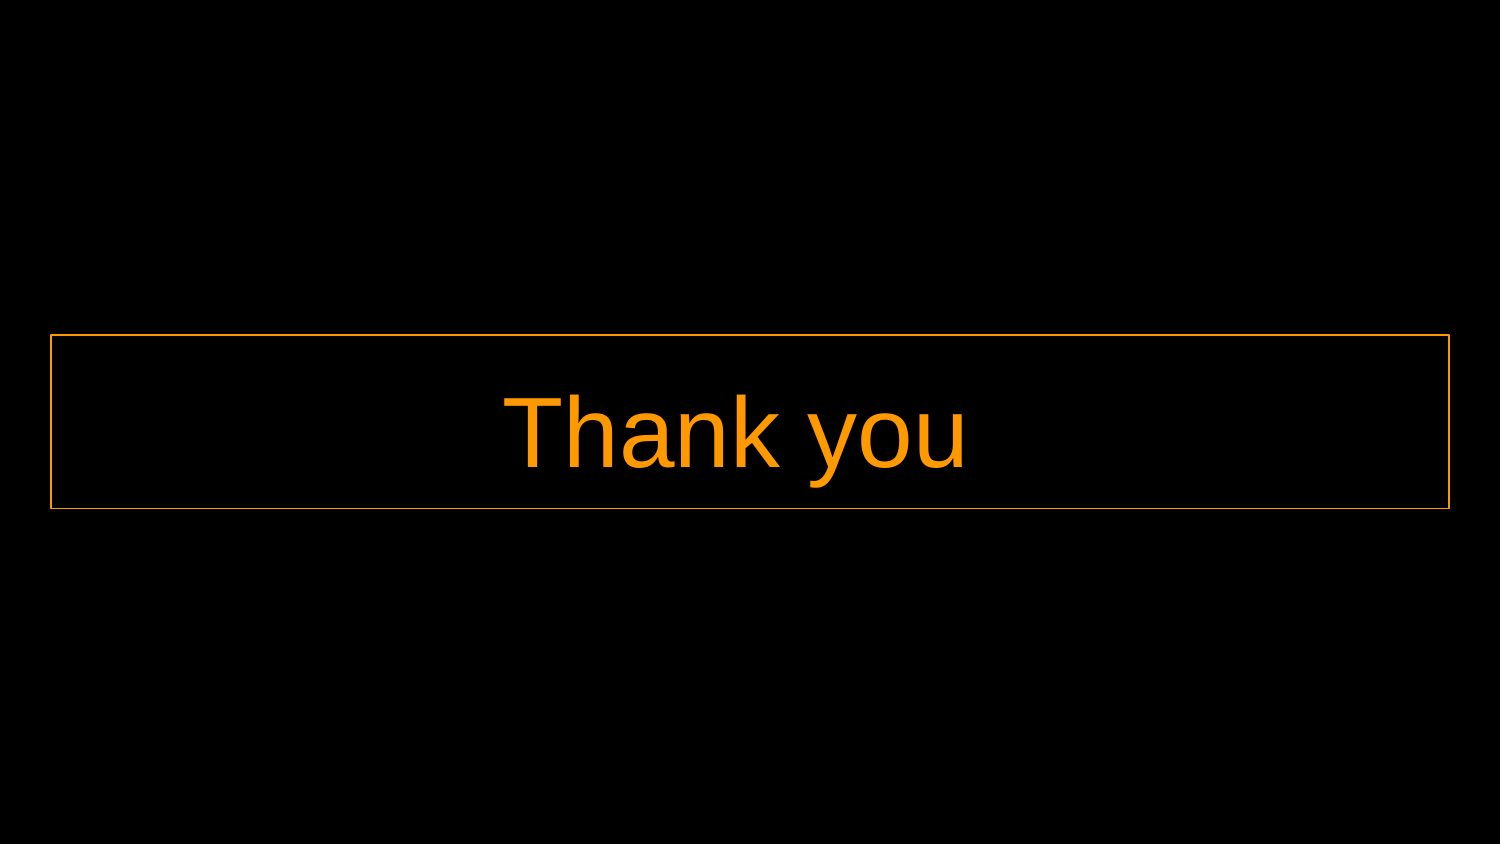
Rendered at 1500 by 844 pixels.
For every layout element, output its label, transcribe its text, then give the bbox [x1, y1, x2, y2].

list Thank you [51, 335, 1449, 509]
